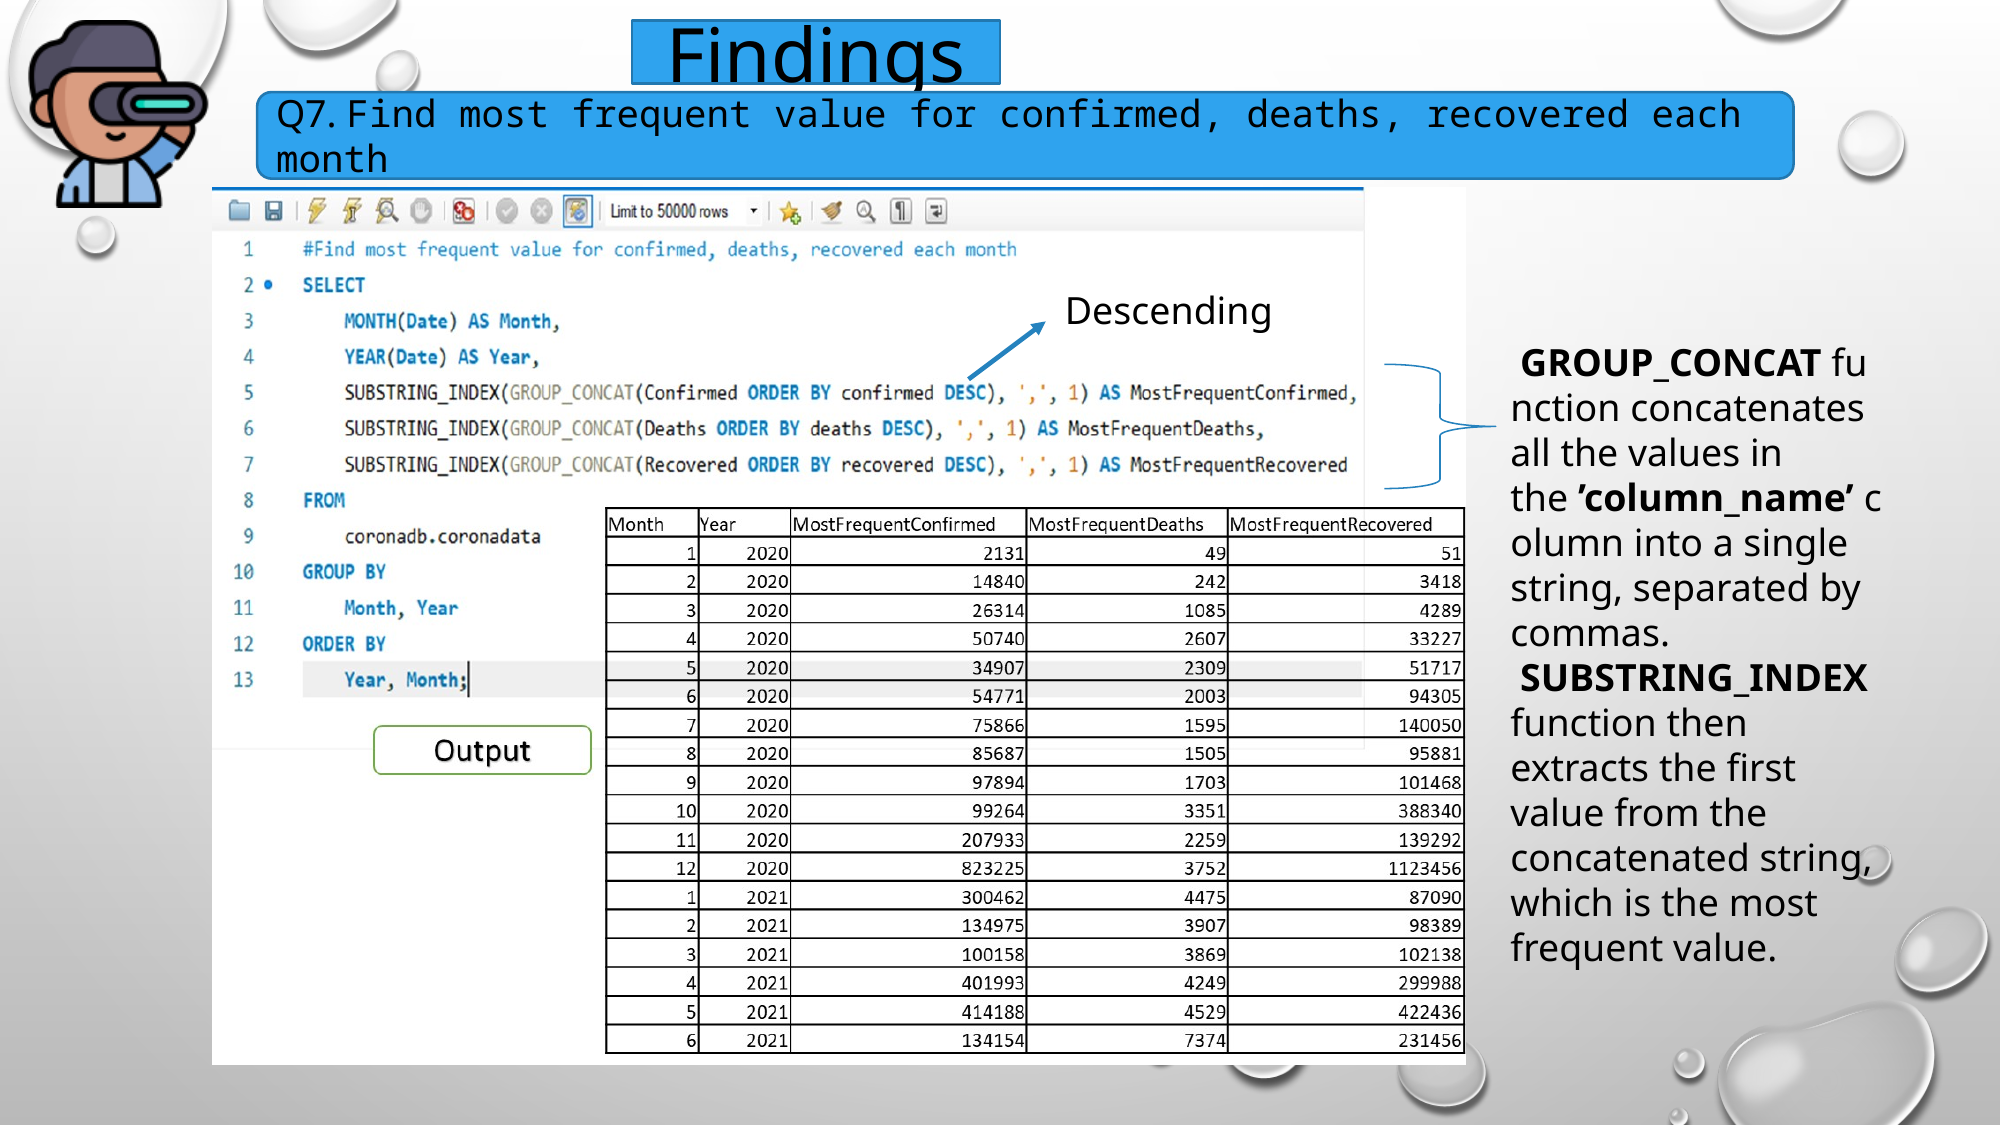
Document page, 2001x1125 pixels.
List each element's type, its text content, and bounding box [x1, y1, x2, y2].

text_box Q7. Find most frequent value for confirmed, deaths, recovered each month [255, 90, 1795, 180]
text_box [968, 321, 1046, 380]
text_box Findings [631, 19, 1001, 85]
text_box GROUP_CONCAT function concatenates all the values in the ’column_name’ column into a single string, separated by commas. SUBSTRING_INDEX function then extracts the first value from the concatenated string, which is the most frequent value. [1495, 331, 1903, 977]
text_box [1471, 424, 1495, 429]
picture [0, 0, 2000, 1125]
